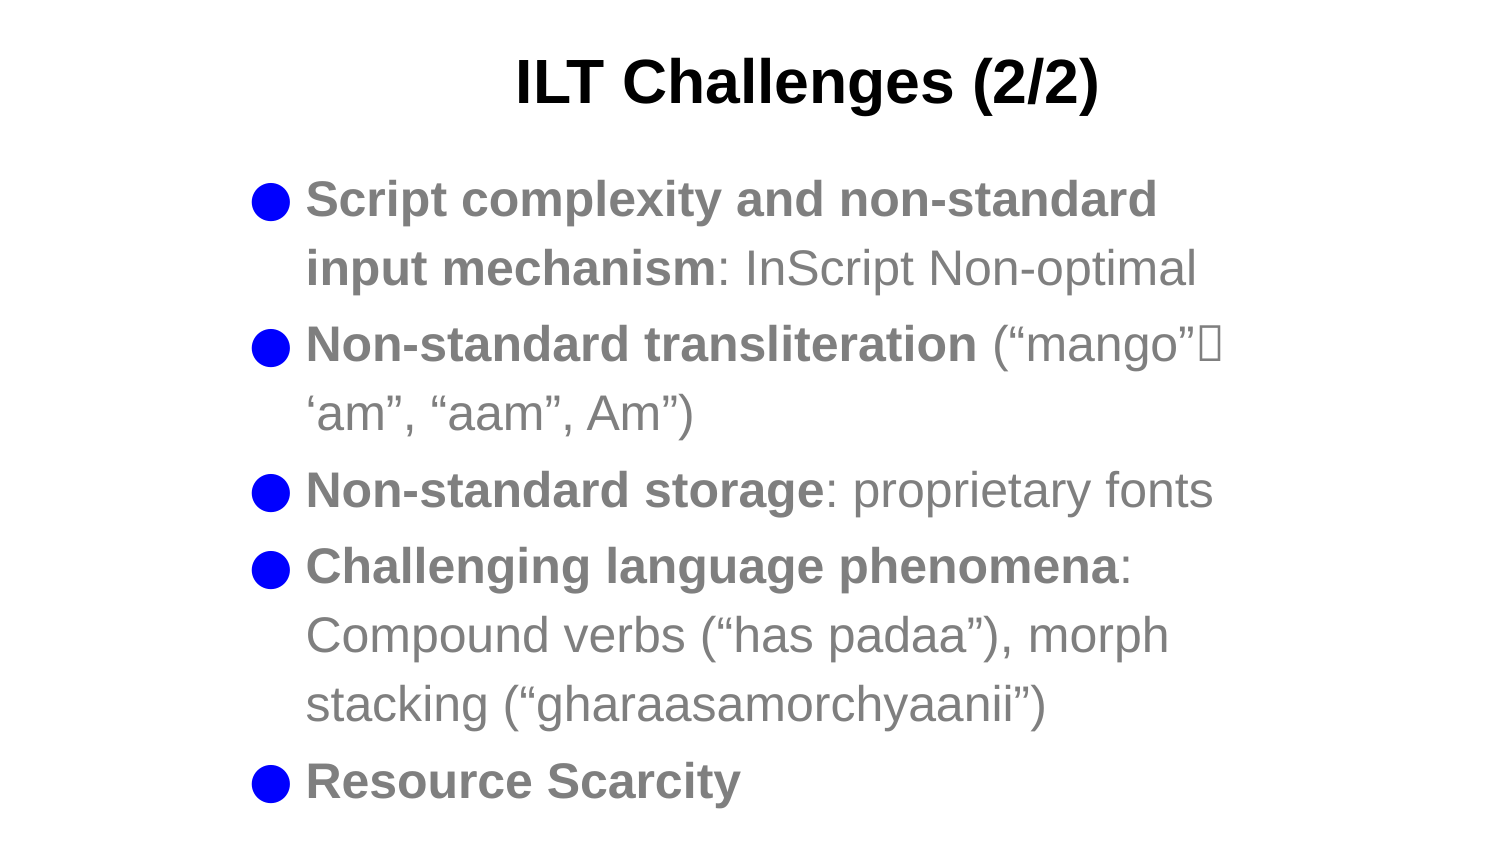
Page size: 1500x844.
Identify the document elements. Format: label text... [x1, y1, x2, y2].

list Script complexity and non-standard input mechanism: InScript Non-optimal Non-standard transliteration (“mango” ‘am”, “aam”, Am”) Non-standard storage: proprietary fonts Challenging language phenomena: Compound verbs (“has padaa”), morph stacking (“gharaasamorchyaanii”) Resource Scarcity [215, 150, 1288, 657]
title ILT Challenges (2/2) [329, 26, 1288, 132]
